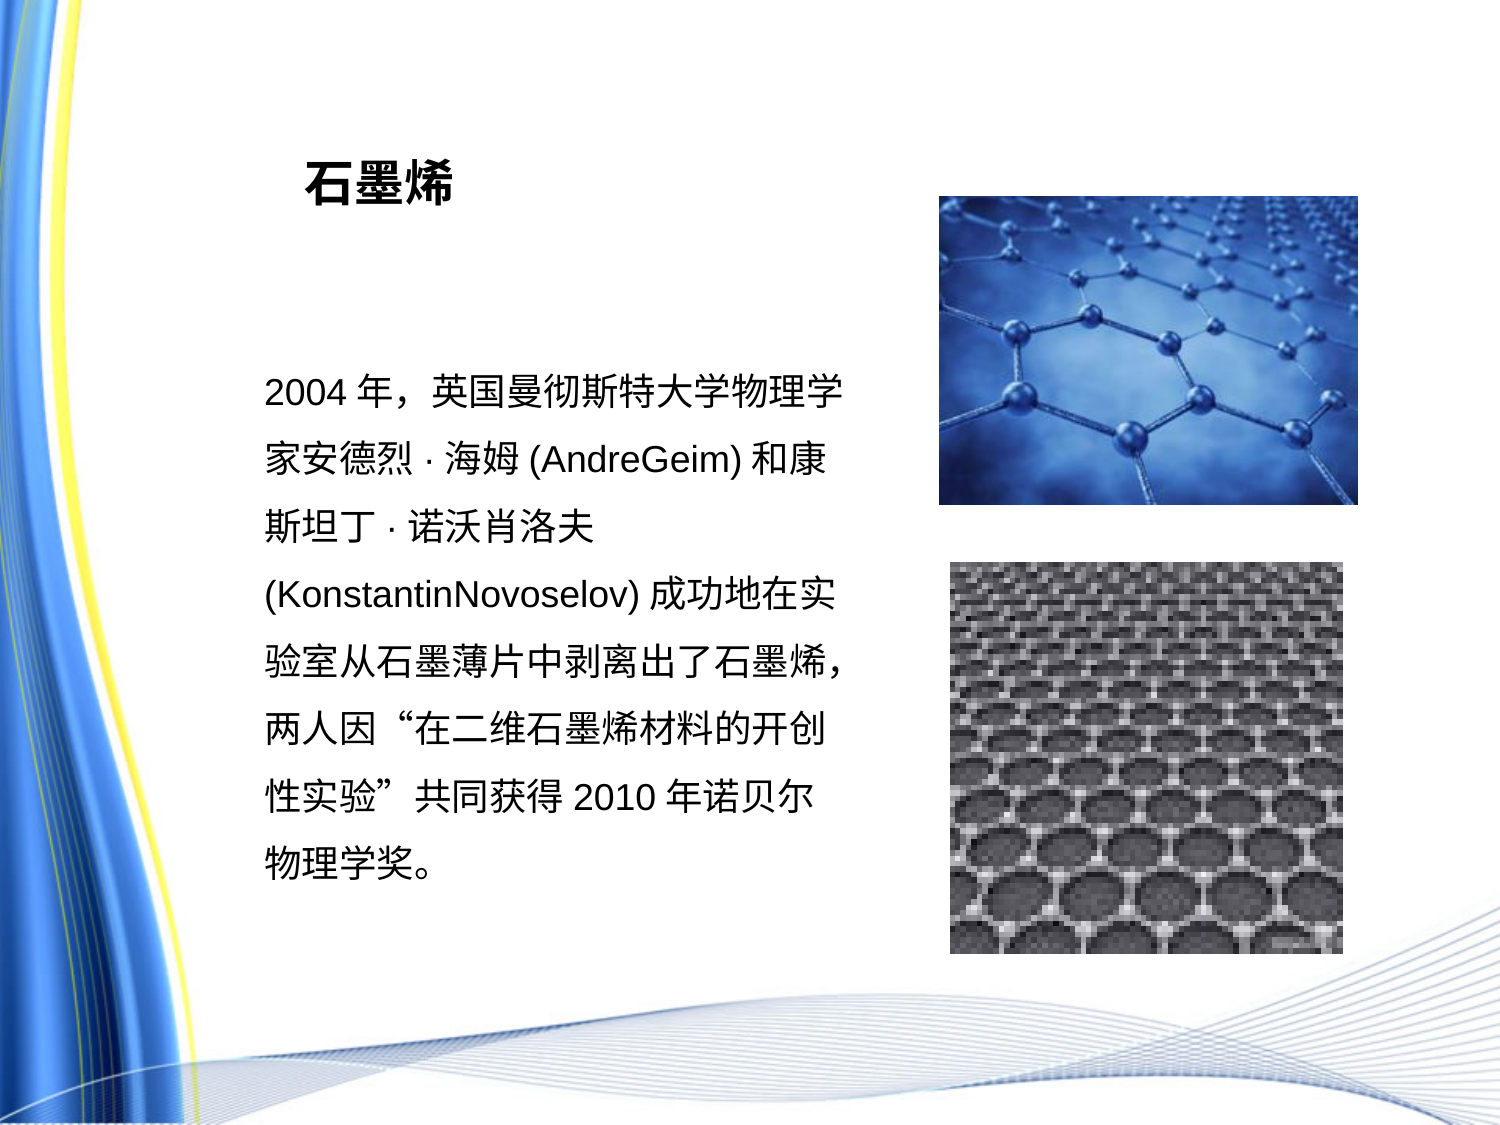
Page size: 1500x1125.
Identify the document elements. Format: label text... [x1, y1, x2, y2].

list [950, 562, 1343, 955]
title 石墨烯 [253, 77, 661, 266]
picture [0, 0, 1500, 1125]
text_box 2004年，英国曼彻斯特大学物理学家安德烈·海姆(AndreGeim)和康斯坦丁·诺沃肖洛夫(KonstantinNovoselov)成功地在实验室从石墨薄片中剥离出了石墨烯，两人因“在二维石墨烯材料的开创性实验”共同获得2010年诺贝尔物理学奖。 [249, 337, 867, 893]
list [938, 196, 1359, 505]
